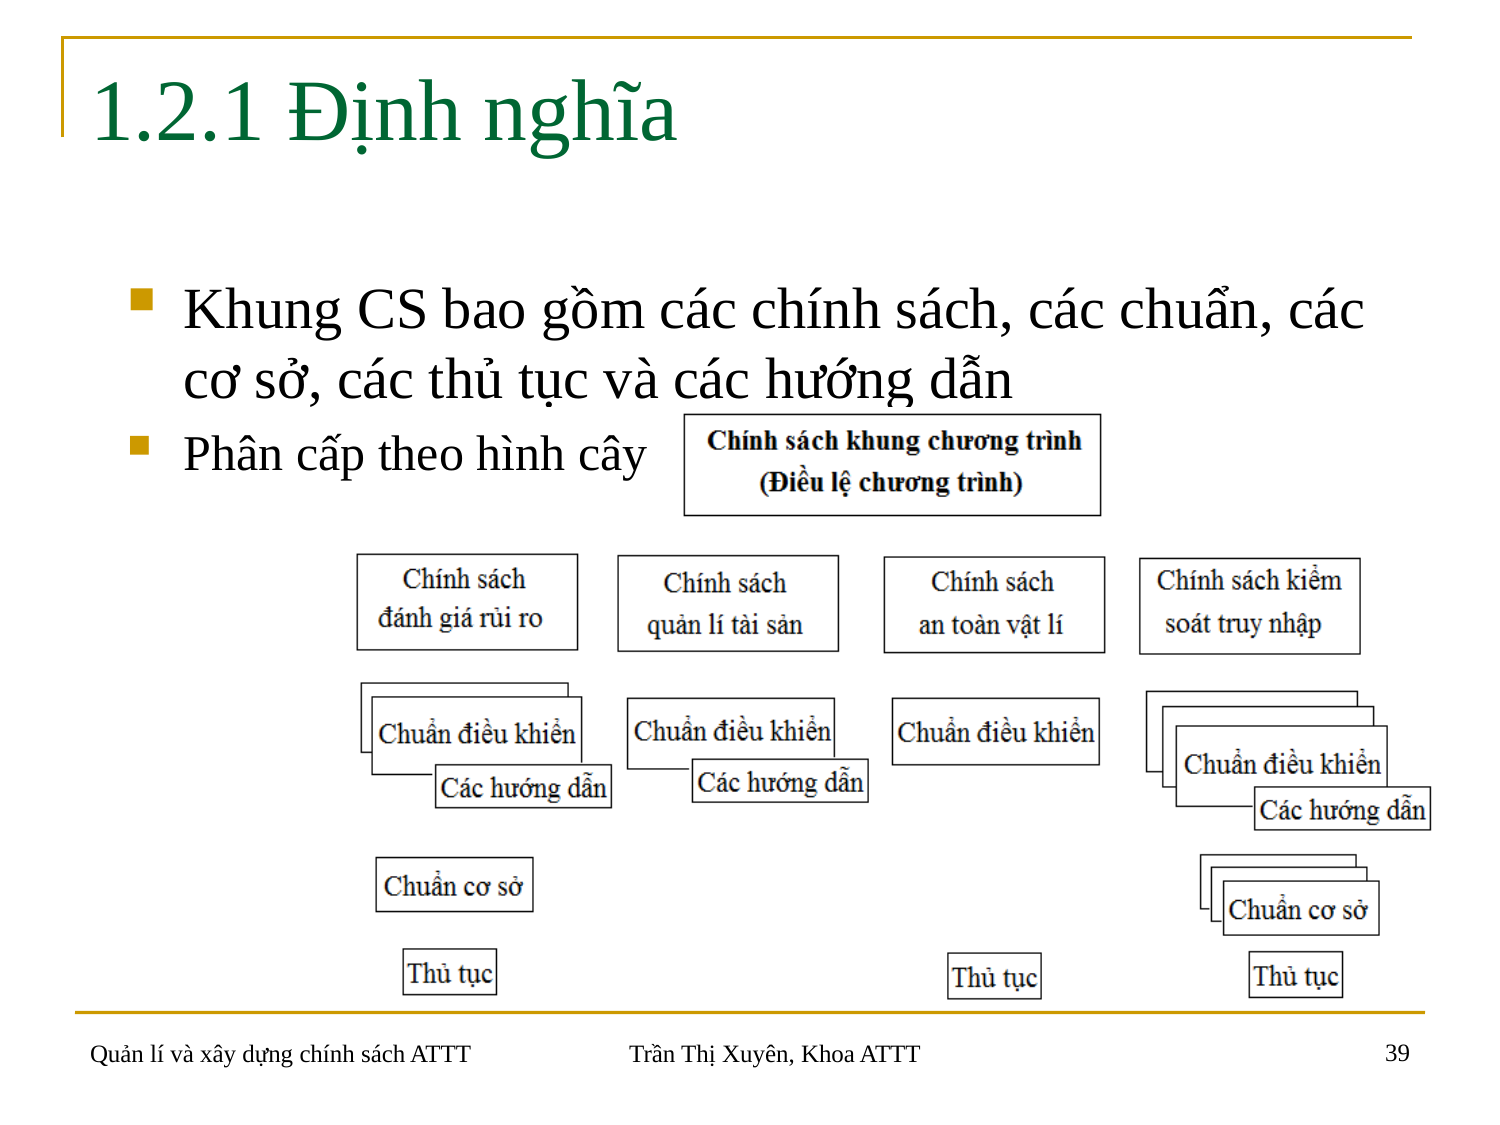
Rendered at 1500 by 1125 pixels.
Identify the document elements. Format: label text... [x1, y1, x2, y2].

slide_number 39 [1074, 1015, 1425, 1075]
list Khung CS bao gồm các chính sách, các chuẩn, các cơ sở, các thủ tục và các hướng dẫn [112, 262, 1438, 412]
text_box Phân cấp theo hình cây [112, 412, 344, 513]
footer Trần Thị Xuyên, Khoa ATTT [562, 1015, 988, 1075]
slide_number Quản lí và xây dựng chính sách ATTT [75, 999, 500, 1075]
title 1.2.1 Định nghĩa [75, 45, 1425, 233]
picture [349, 406, 1438, 1008]
